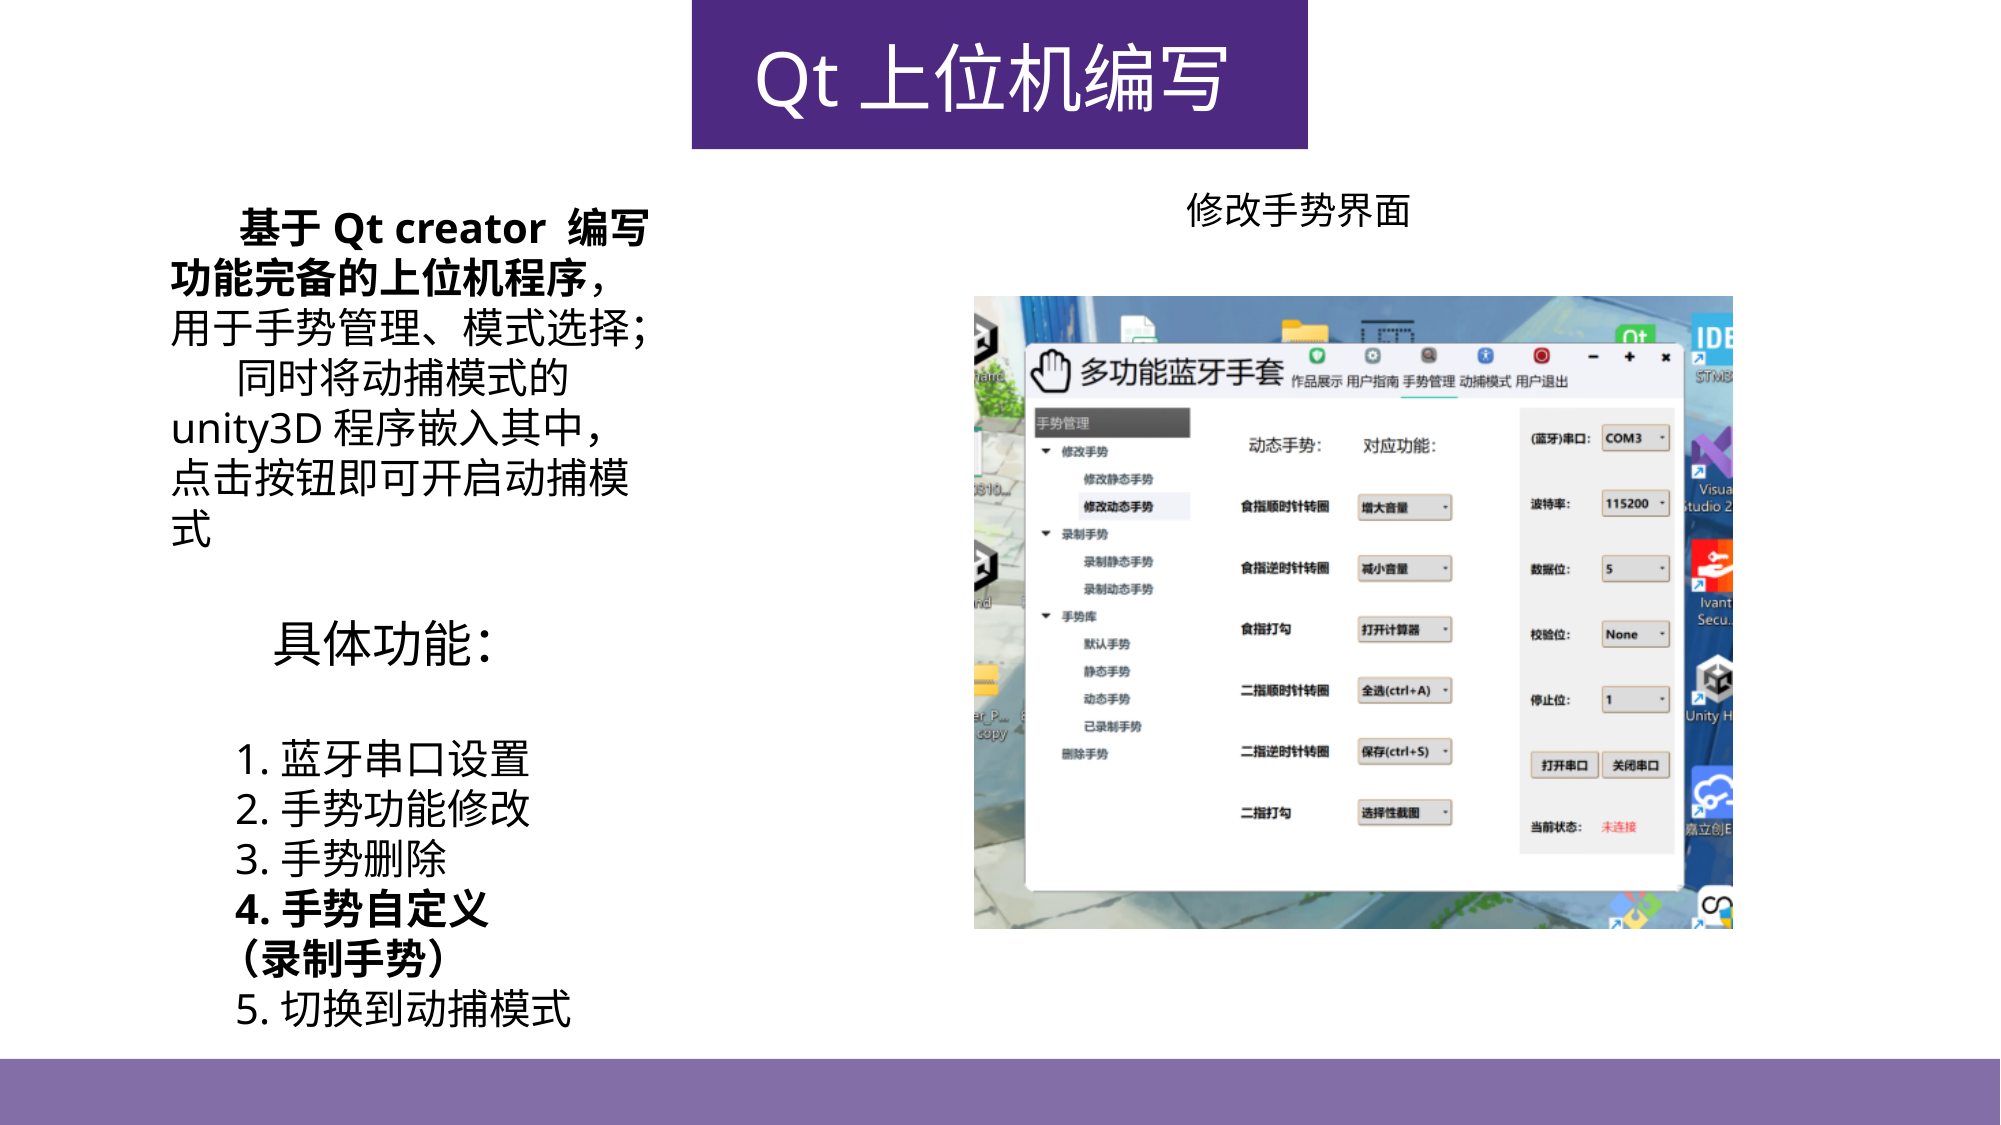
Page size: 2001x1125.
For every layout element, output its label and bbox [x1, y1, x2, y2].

text_box [0, 0, 2000, 1125]
picture [974, 296, 1733, 929]
